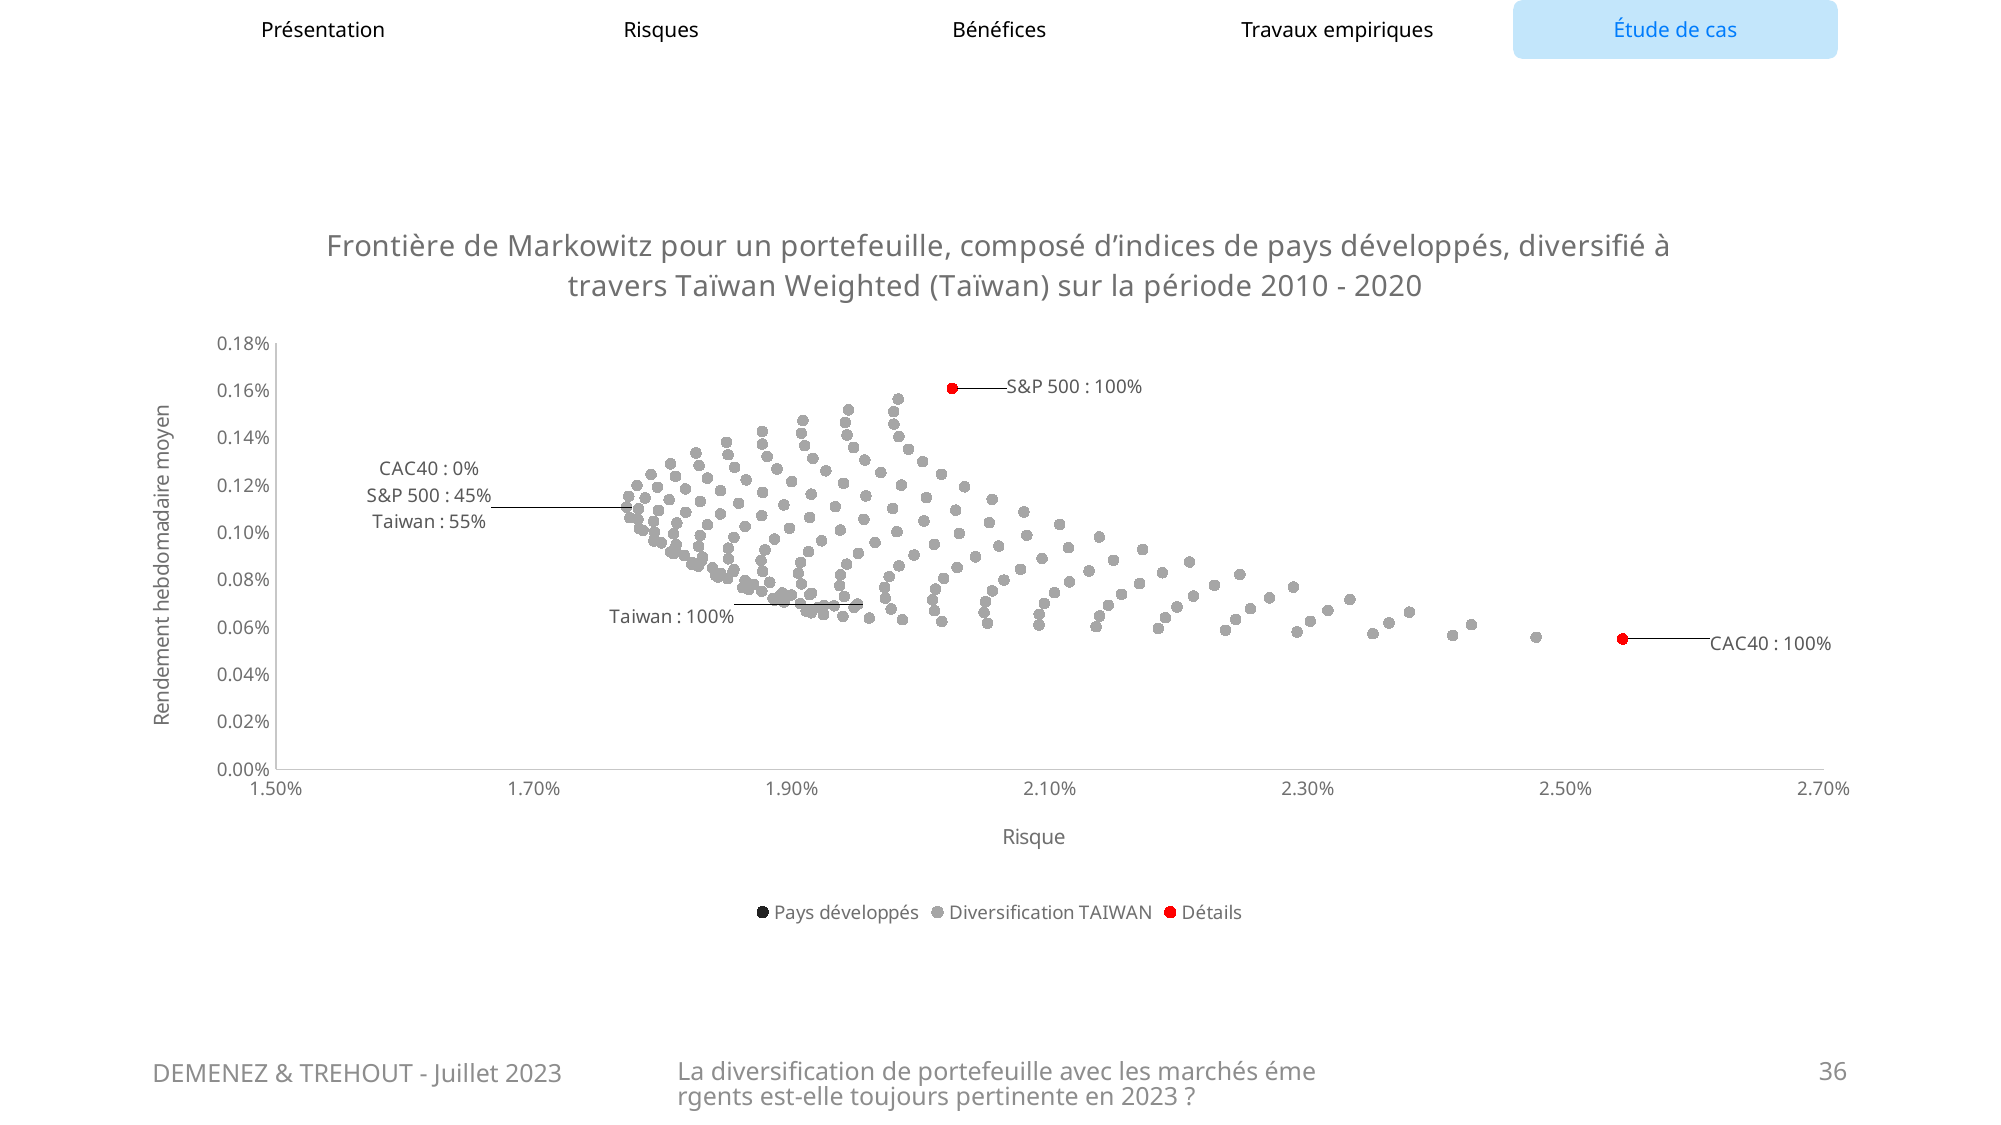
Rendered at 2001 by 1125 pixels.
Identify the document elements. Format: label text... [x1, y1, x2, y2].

slide_number 36 [1412, 1042, 1863, 1103]
slide_number DEMENEZ & TREHOUT - Juillet 2023 [137, 1042, 625, 1103]
footer La diversification de portefeuille avec les marchés émergents est-elle toujours pertinente en 2023 ? [662, 1042, 1338, 1103]
chart [114, 193, 1886, 932]
